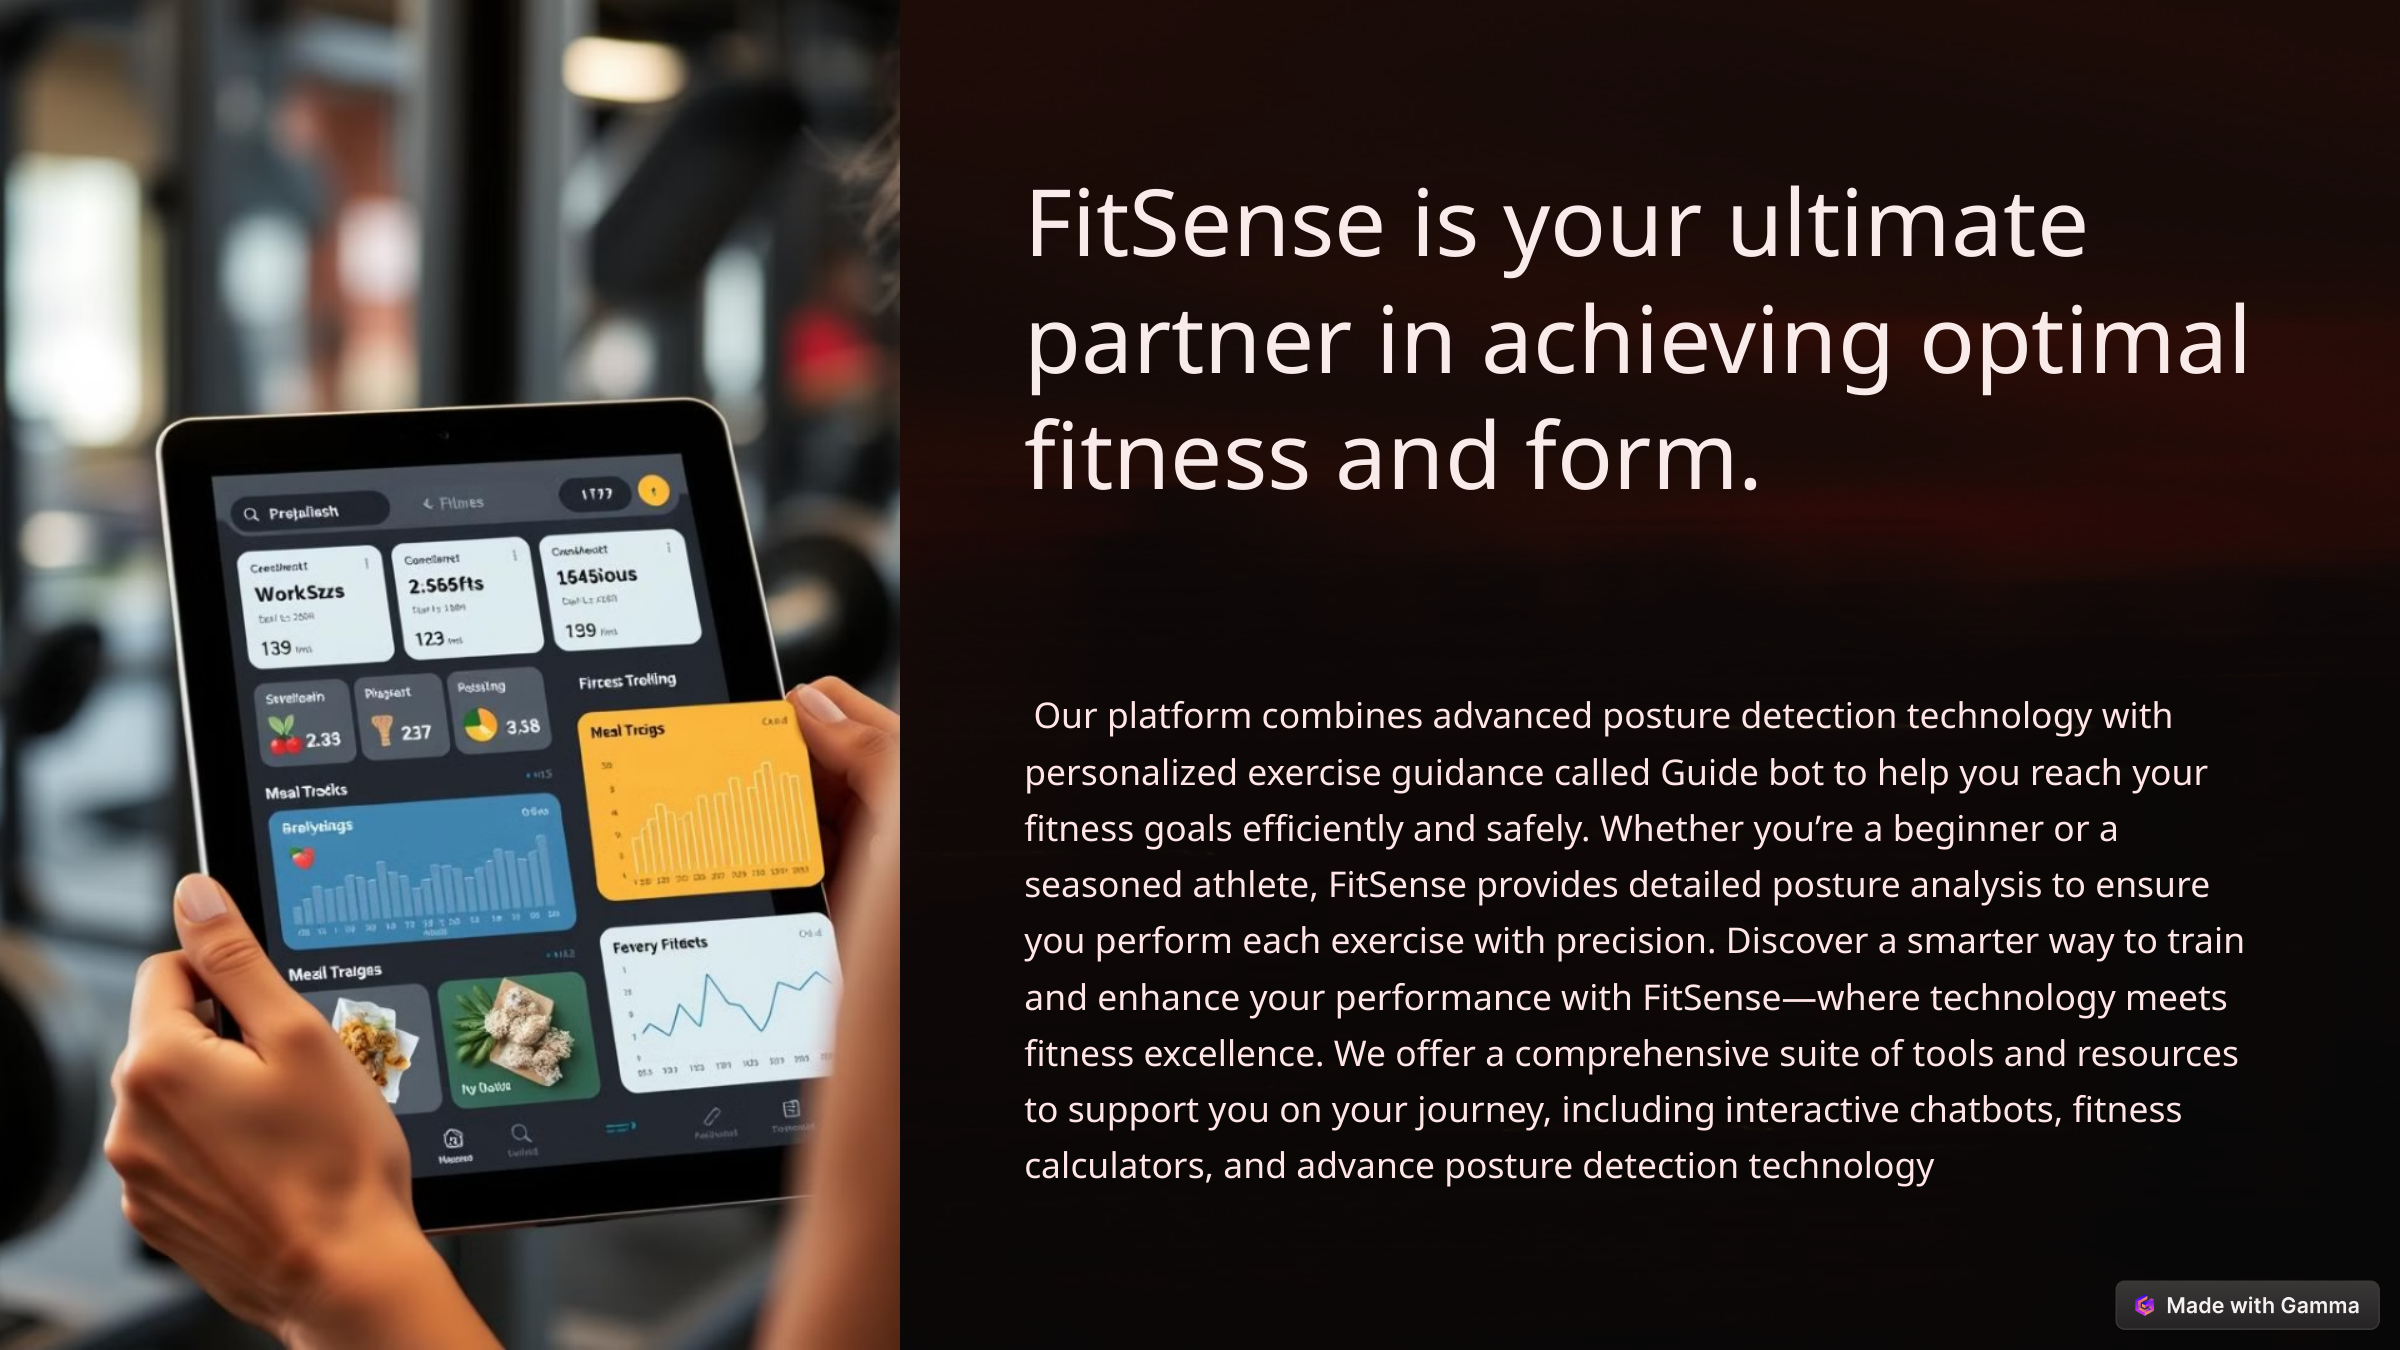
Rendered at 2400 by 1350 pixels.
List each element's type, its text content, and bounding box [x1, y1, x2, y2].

picture [0, 0, 900, 1350]
text_box FitSense is your ultimate partner in achieving optimal fitness and form. [1024, 158, 2276, 627]
text_box Our platform combines advanced posture detection technology with personalized exercise guidance called Guide bot to help you reach your fitness goals efficiently and safely. Whether you’re a beginner or a seasoned athlete, FitSense provides detailed posture analysis to ensure you perform each exercise with precision. Discover a smarter way to train and enhance your performance with FitSense—where technology meets fitness excellence. We offer a comprehensive suite of tools and resources to support you on your journey, including interactive chatbots, fitness calculators, and advance posture detection technology [1024, 679, 2276, 1192]
picture [2106, 1271, 2389, 1339]
